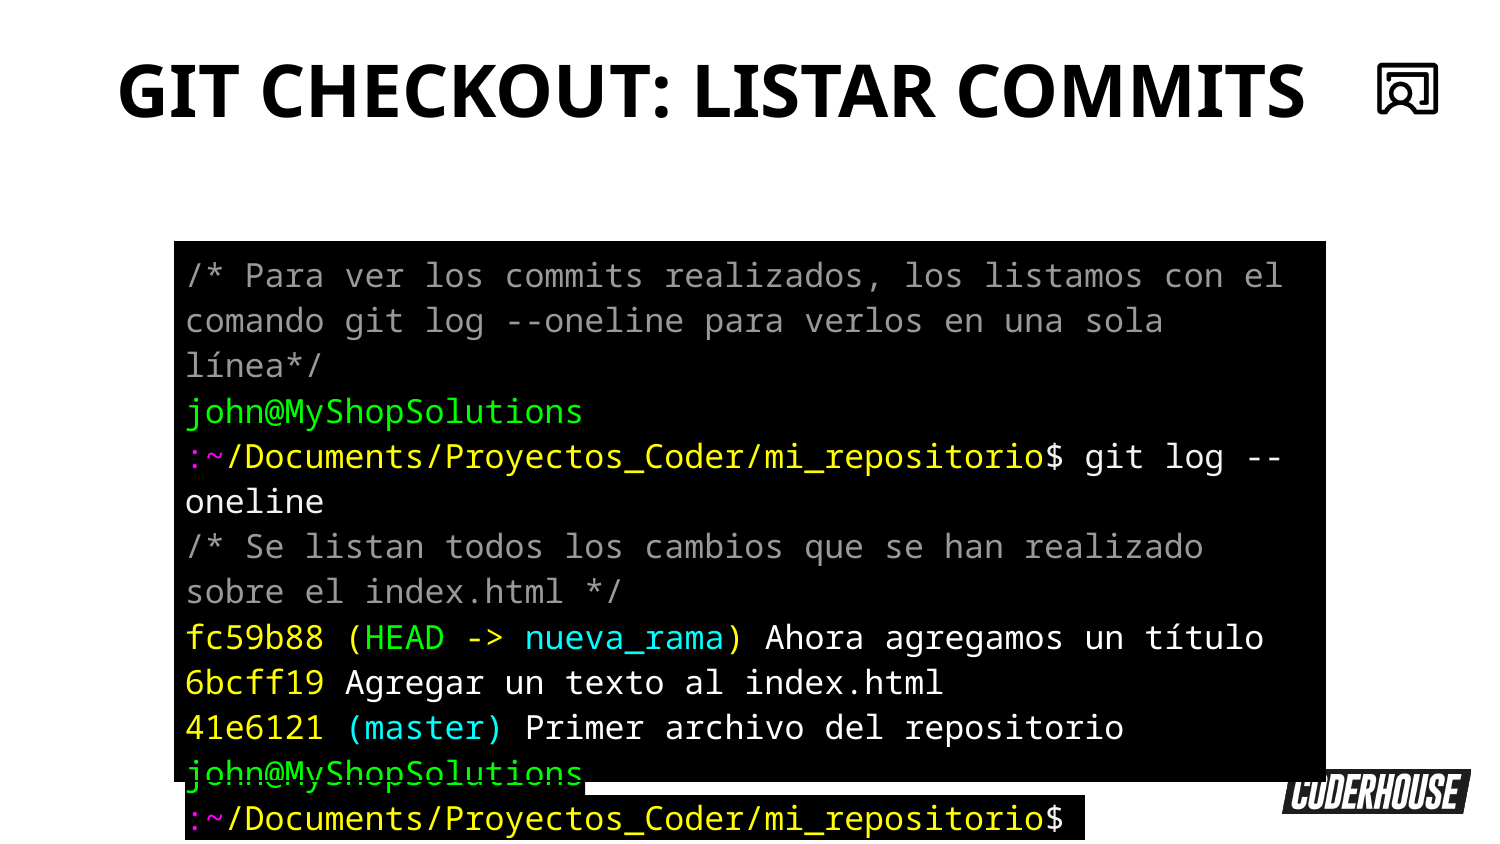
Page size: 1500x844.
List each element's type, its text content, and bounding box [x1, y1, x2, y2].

picture [1281, 769, 1471, 814]
table_header /* Para ver los commits realizados, los listamos con el comando git log --oneline para verlos en una sola línea*/ john@MyShopSolutions :~/Documents/Proyectos_Coder/mi_repositorio$ git log --oneline /* Se listan todos los cambios que se han realizado sobre el index.html */ fc59b88 (HEAD -> nueva_rama) Ahora agregamos un título 6bcff19 Agregar un texto al index.html 41e6121 (master) Primer archivo del repositorio john@MyShopSolutions :~/Documents/Proyectos_Coder/mi_repositorio$ [175, 242, 1325, 780]
text_box GIT CHECKOUT: LISTAR COMMITS [34, 39, 1341, 148]
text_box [1346, 27, 1469, 150]
